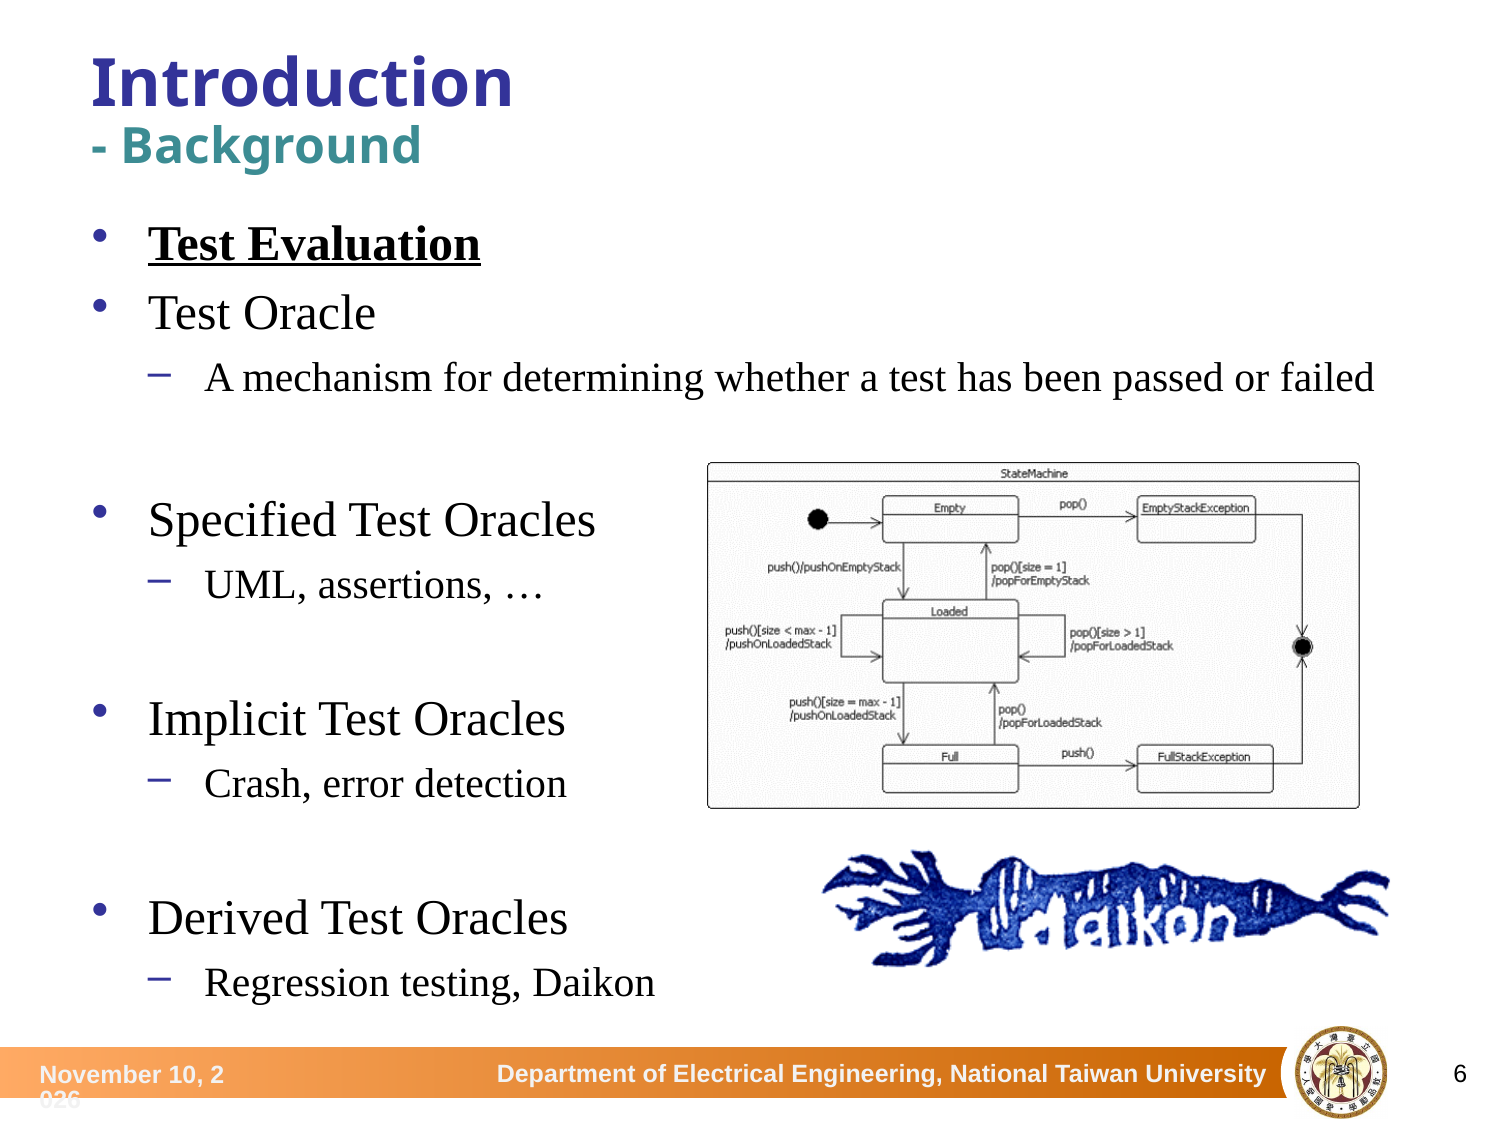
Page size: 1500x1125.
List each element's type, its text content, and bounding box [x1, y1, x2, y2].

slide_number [24, 1046, 243, 1101]
picture [1294, 1026, 1388, 1119]
slide_number 6 [1340, 1033, 1483, 1112]
picture [704, 459, 1368, 814]
list Test Evaluation Test Oracle A mechanism for determining whether a test has been passed or failed Specified Test Oracles UML, assertions, … Implicit Test Oracles Crash, error detection Derived Test Oracles Regression testing, Daikon [76, 207, 1427, 976]
picture [820, 841, 1401, 976]
title Introduction - Background [76, 40, 1427, 183]
